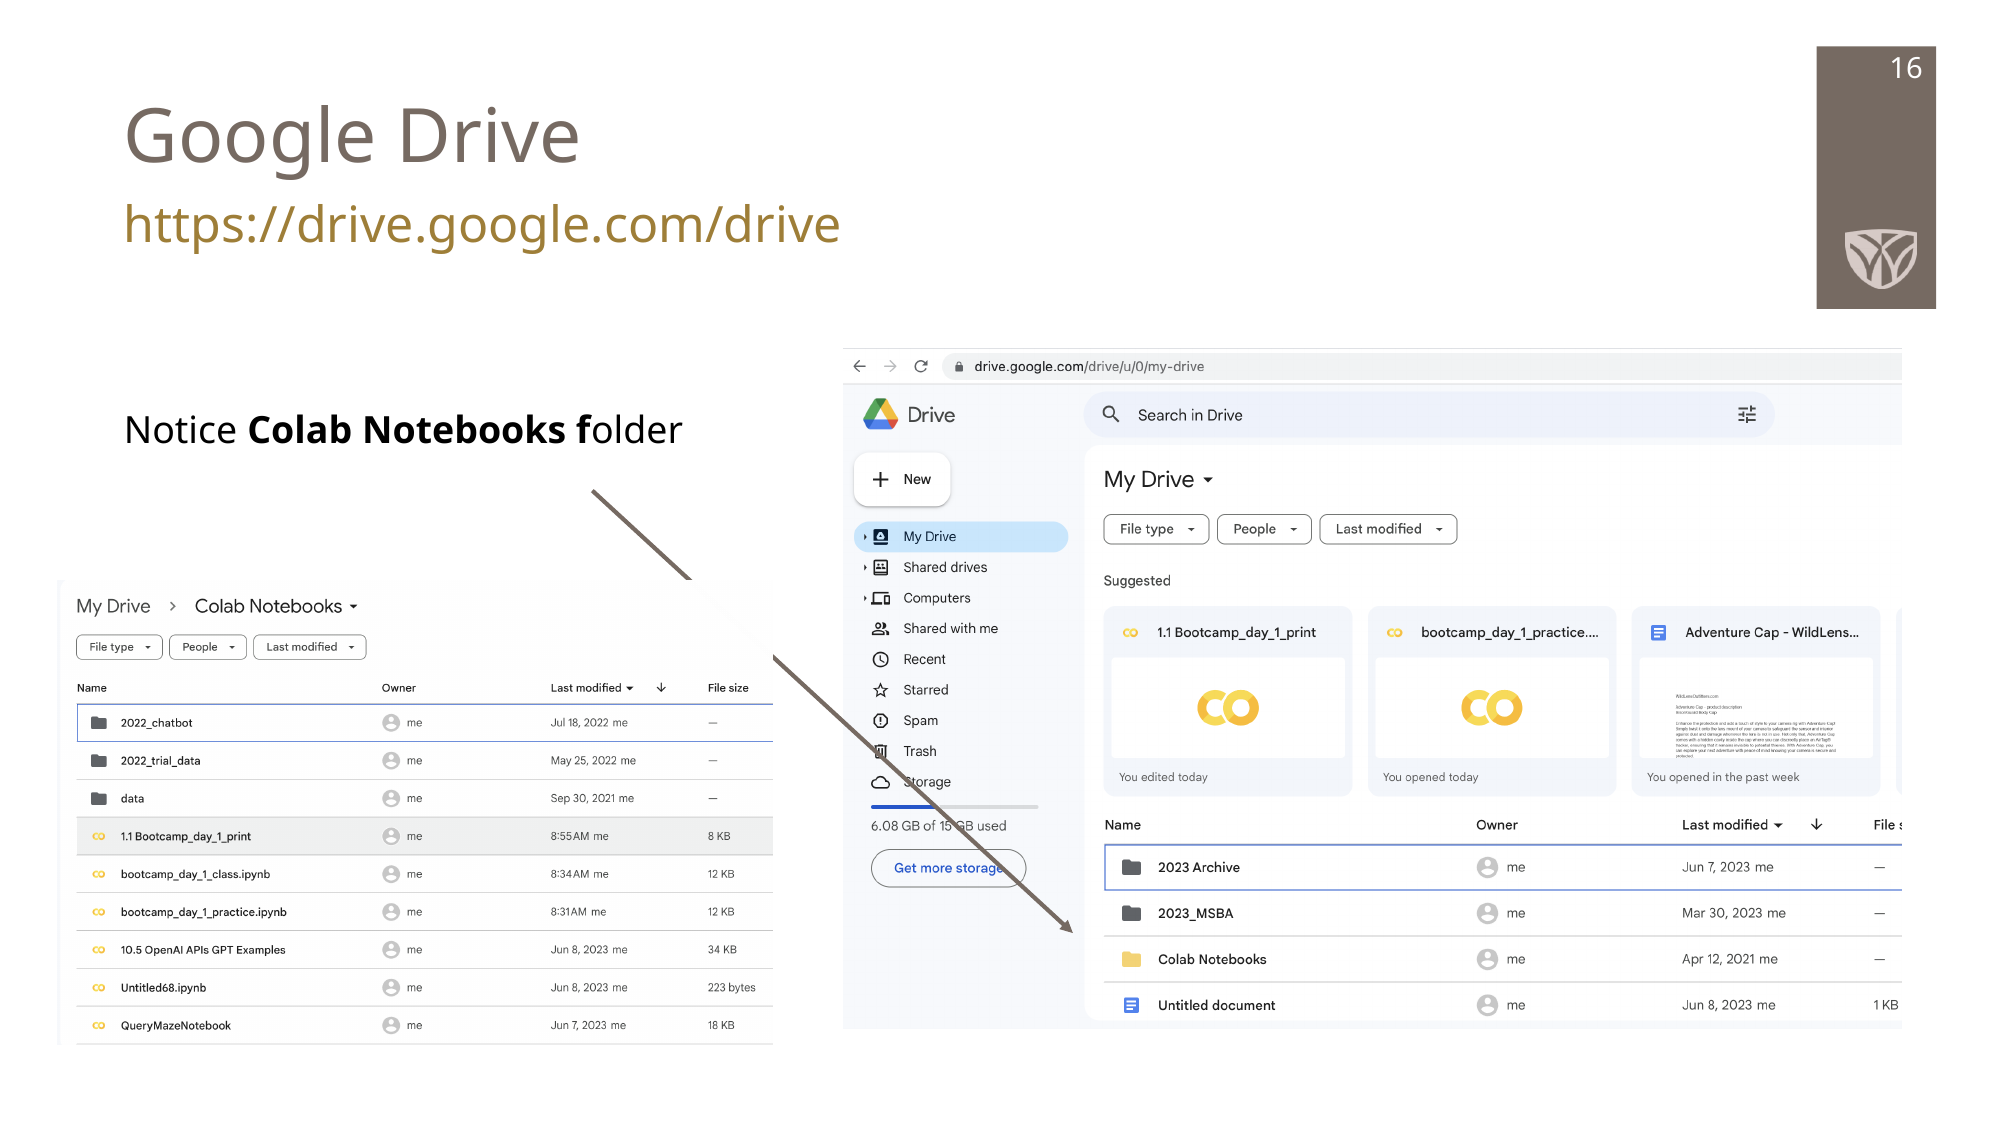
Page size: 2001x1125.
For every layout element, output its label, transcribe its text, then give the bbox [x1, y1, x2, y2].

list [843, 347, 1902, 1029]
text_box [591, 490, 1074, 934]
slide_number 16 [1816, 39, 1938, 100]
title Google Drive [109, 22, 1762, 185]
list https://drive.google.com/drive [109, 185, 1763, 313]
picture [56, 580, 774, 1045]
text_box Notice Colab Notebooks folder [108, 399, 761, 459]
